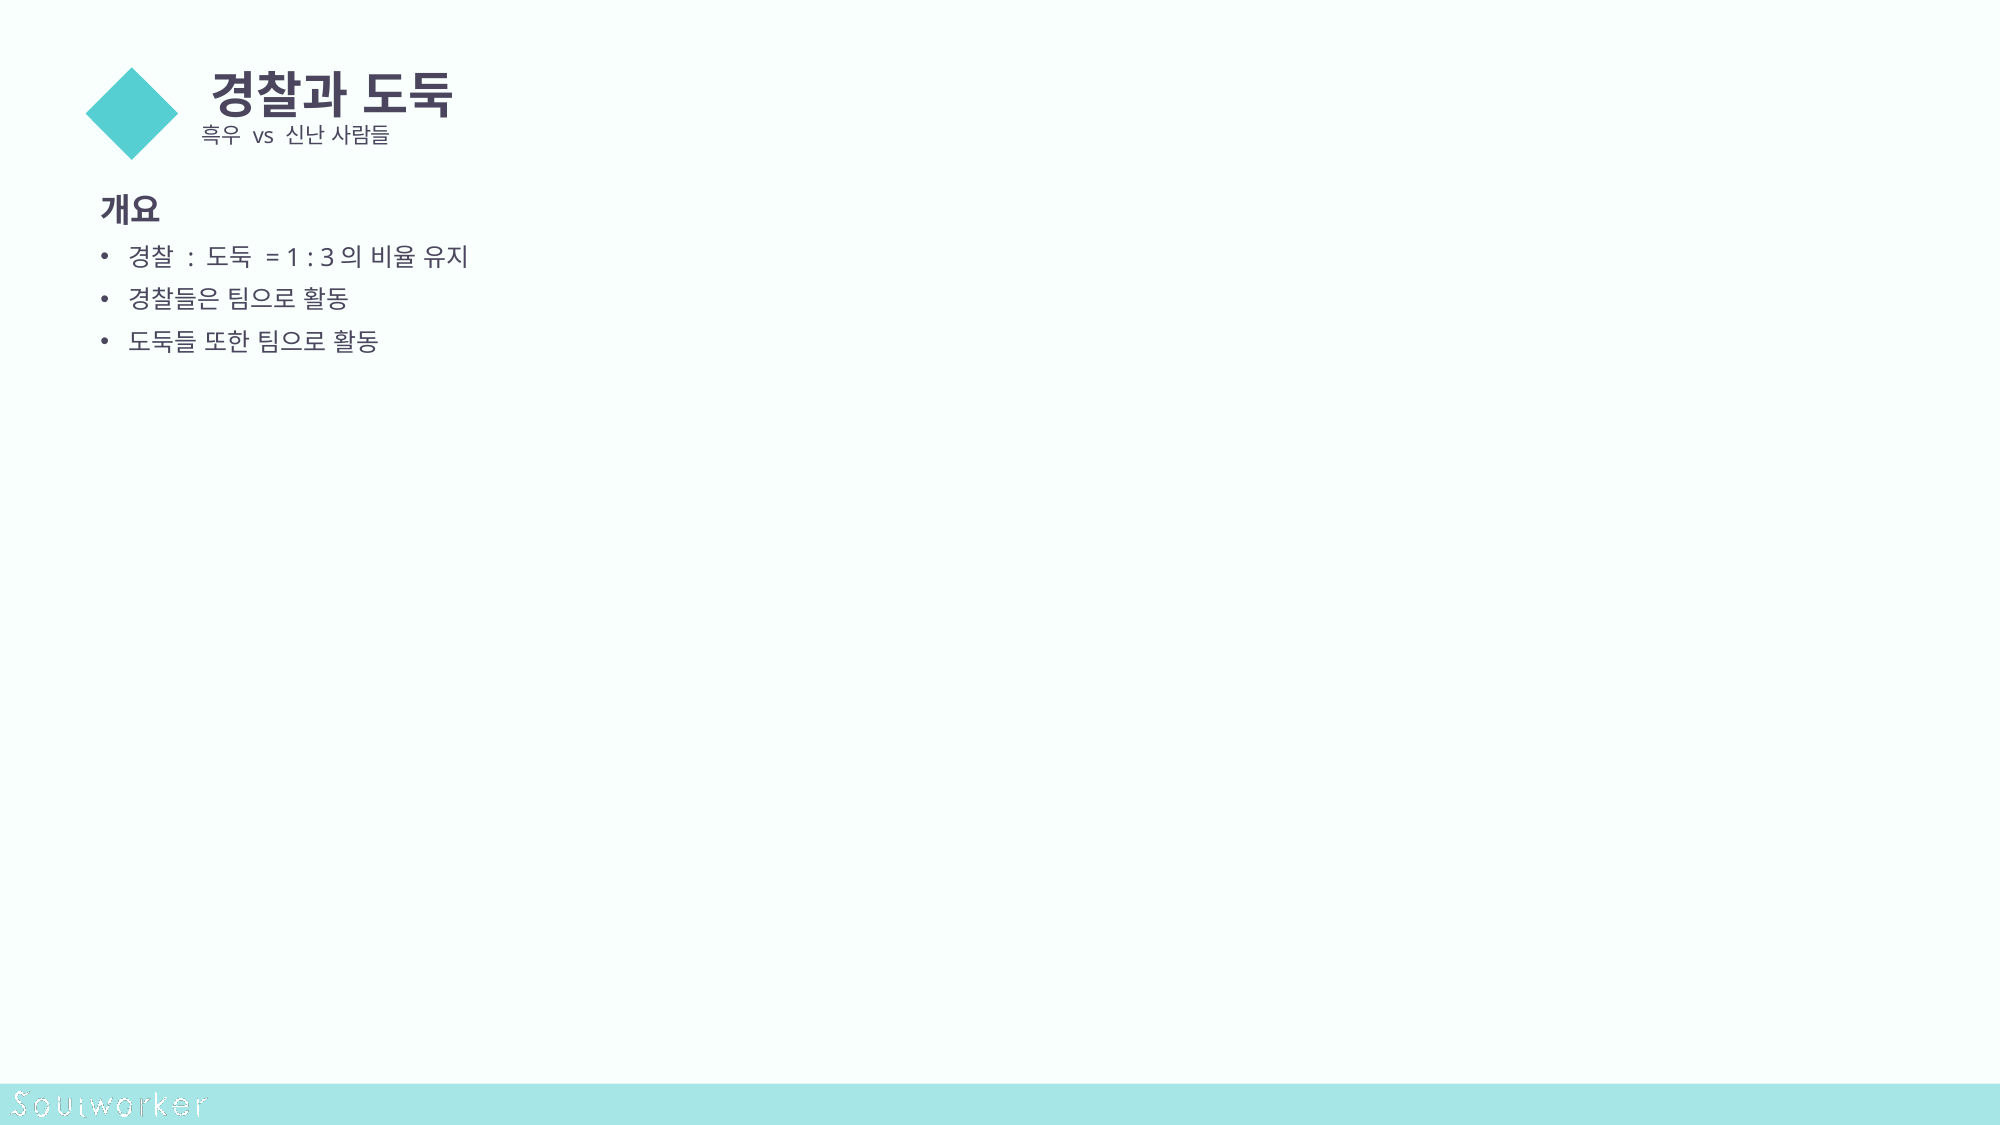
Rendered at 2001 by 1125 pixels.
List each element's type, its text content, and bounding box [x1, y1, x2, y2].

picture [8, 1091, 208, 1118]
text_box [85, 55, 483, 160]
text_box 개요 경찰 : 도둑 = 1 : 3의 비율 유지 경찰들은 팀으로 활동 도둑들 또한 팀으로 활동 [85, 181, 1014, 364]
